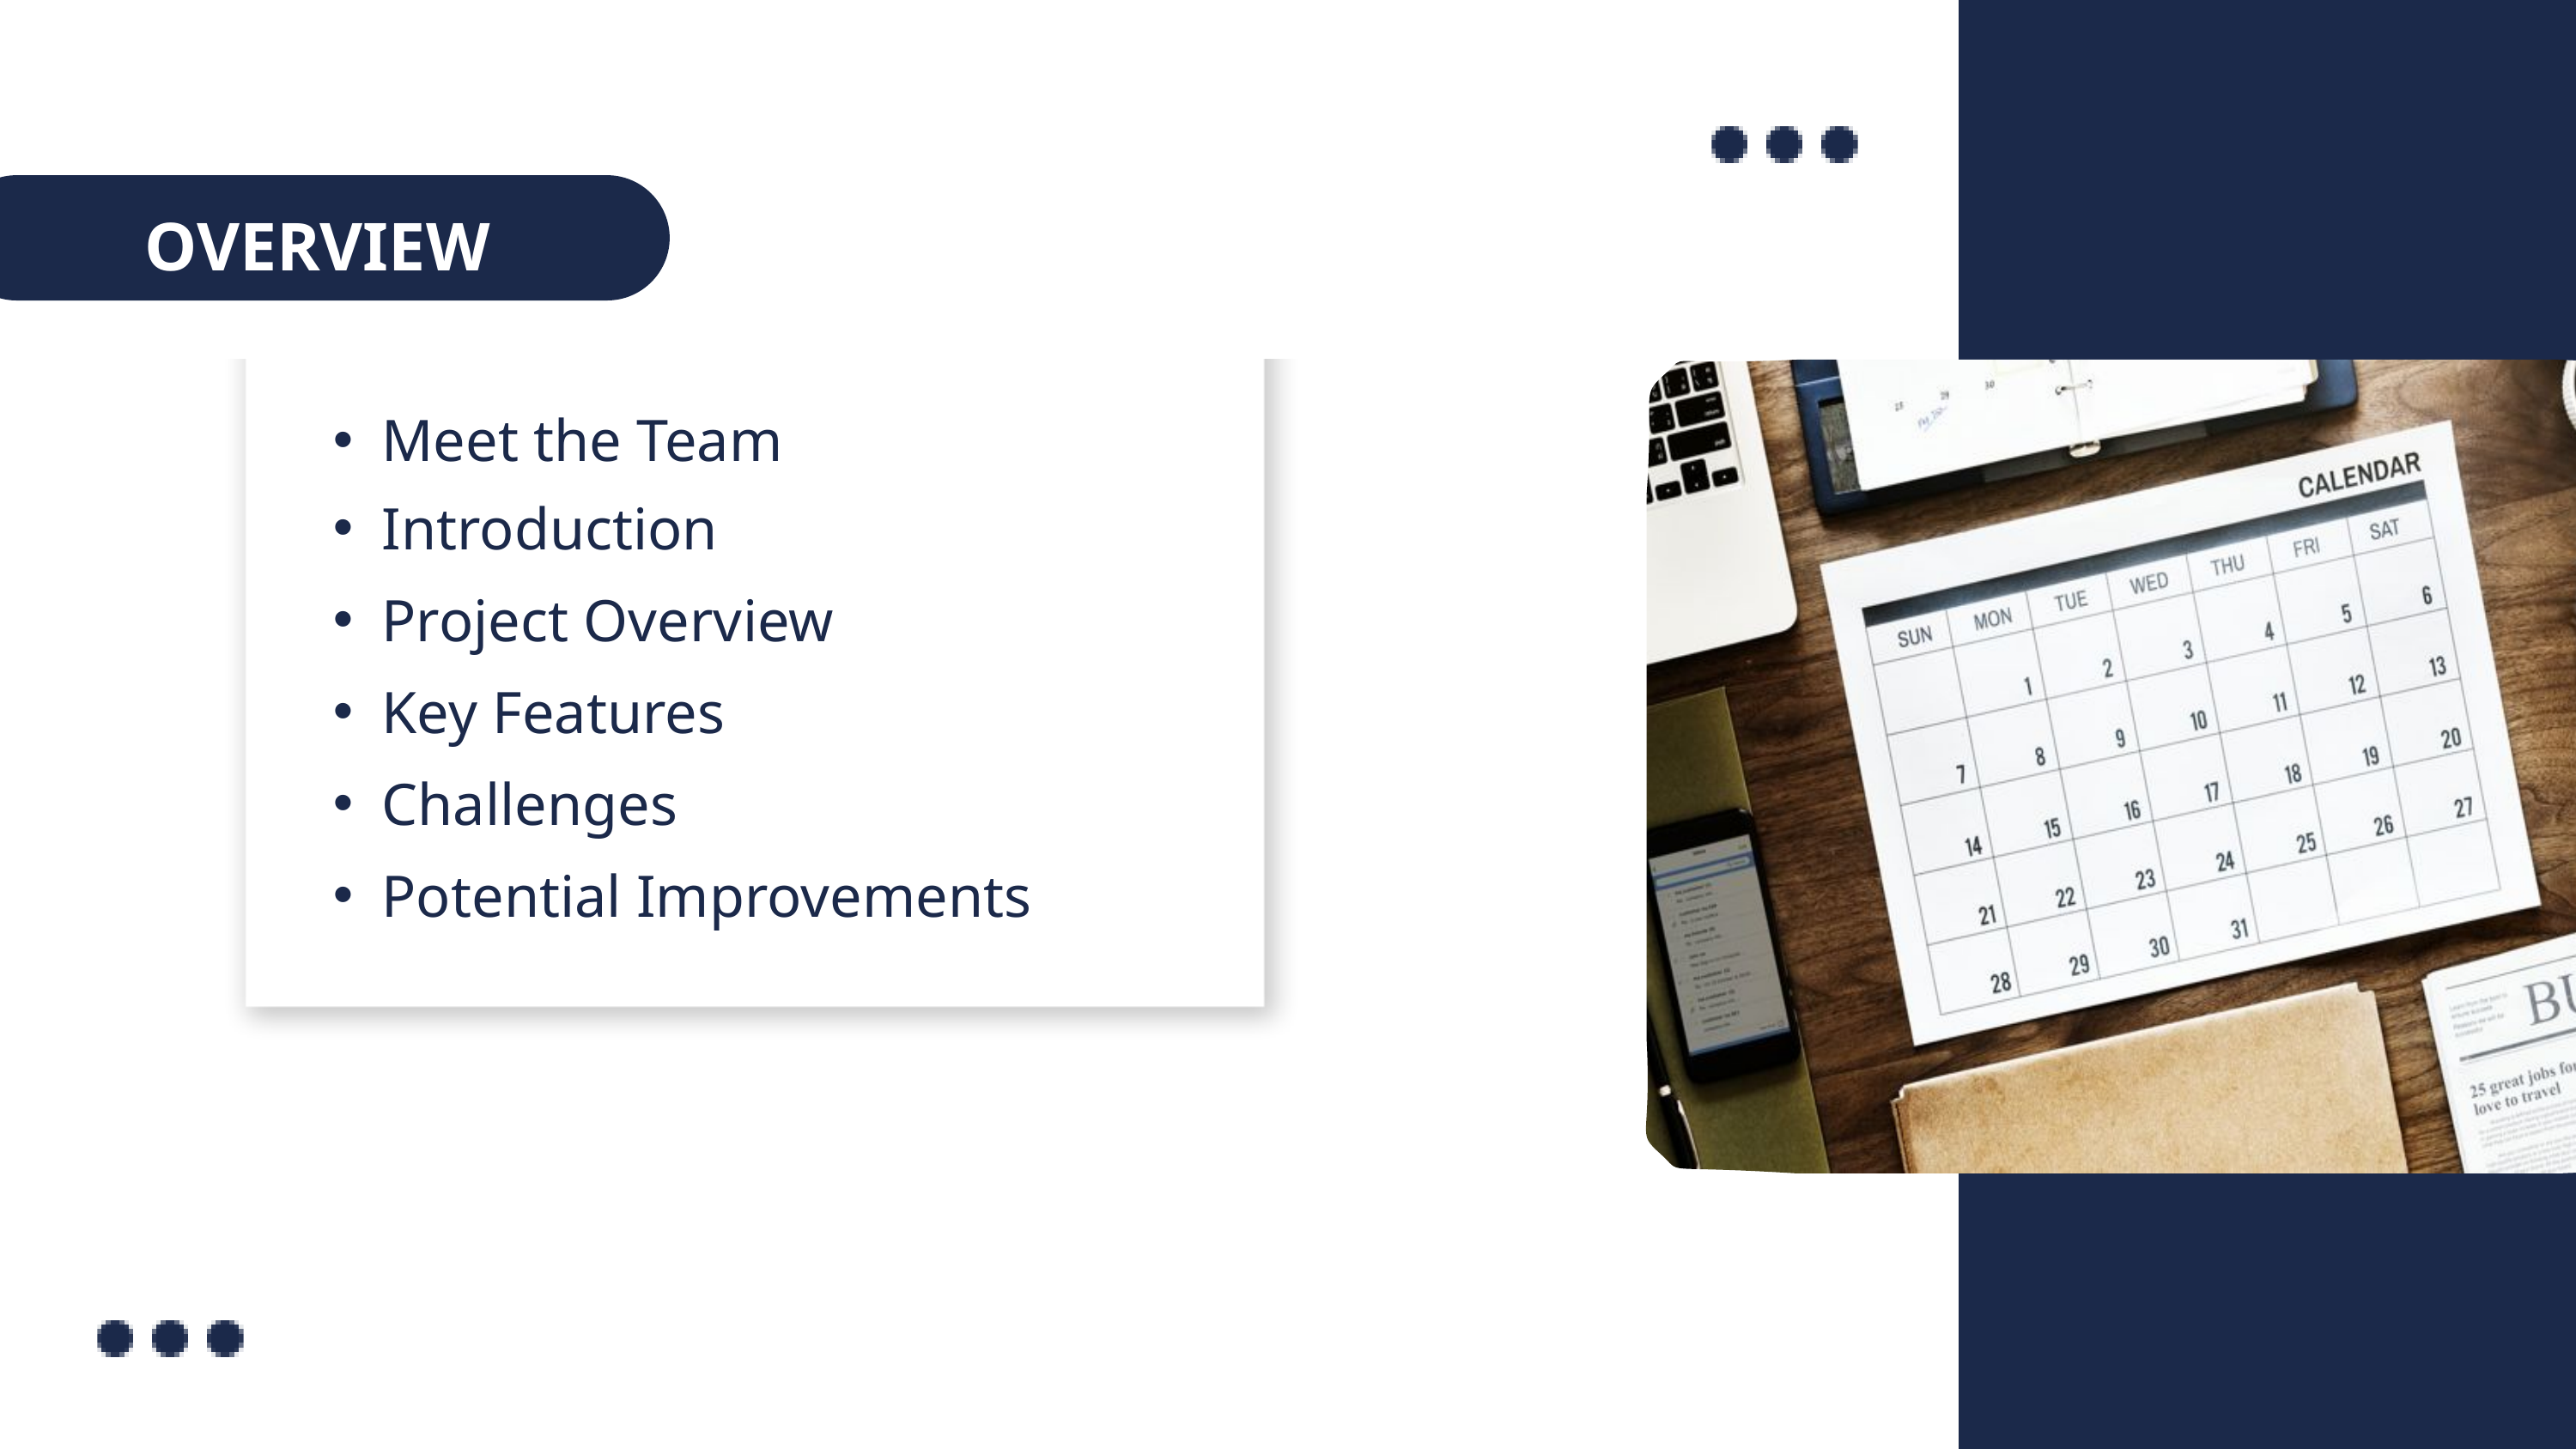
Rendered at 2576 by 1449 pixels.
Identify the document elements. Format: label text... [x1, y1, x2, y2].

text_box OVERVIEW [379, 191, 645, 284]
text_box Meet the Team [379, 392, 1149, 473]
text_box Challenges [284, 756, 1149, 837]
text_box Potential Improvements [284, 848, 1149, 929]
text_box [97, 1320, 244, 1358]
text_box OVERVIEW [144, 191, 244, 284]
text_box Key Features [284, 664, 1149, 745]
text_box [1643, 1084, 2576, 1176]
text_box [222, 359, 1304, 1043]
text_box [1647, 357, 2576, 453]
text_box Project Overview [284, 573, 1149, 653]
text_box Introduction [379, 481, 1149, 561]
text_box [1711, 126, 1858, 164]
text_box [248, 0, 375, 596]
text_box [1501, 457, 2576, 1075]
